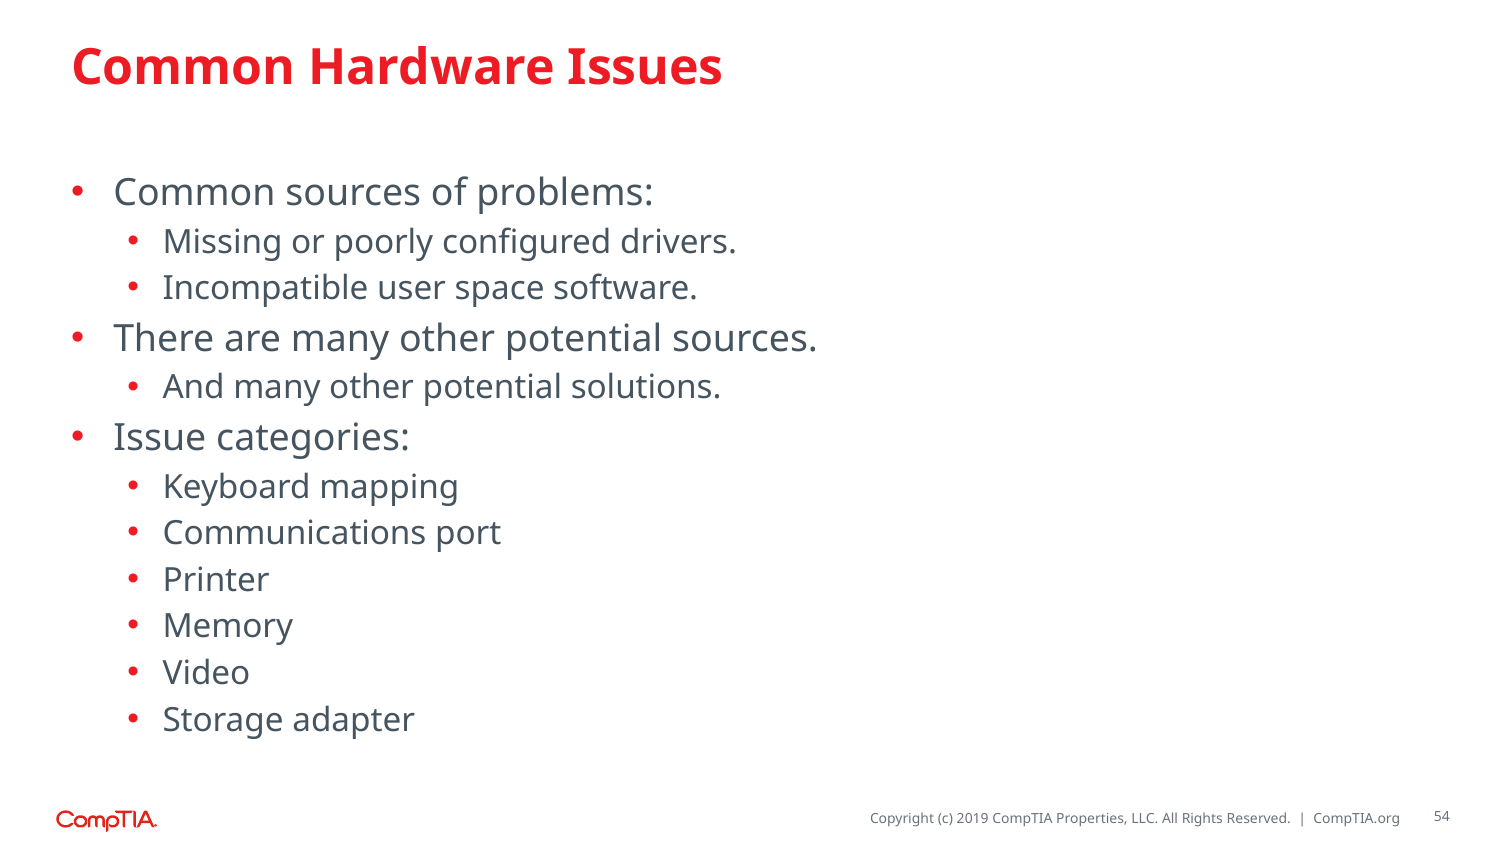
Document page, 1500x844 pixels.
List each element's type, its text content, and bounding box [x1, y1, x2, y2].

title Common Hardware Issues [56, 12, 1444, 117]
list Common sources of problems: Missing or poorly configured drivers. Incompatible user space software. There are many other potential sources. And many other potential solutions. Issue categories: Keyboard mapping Communications port Printer Memory Video Storage adapter [56, 160, 1444, 746]
slide_number 54 [1407, 800, 1450, 835]
